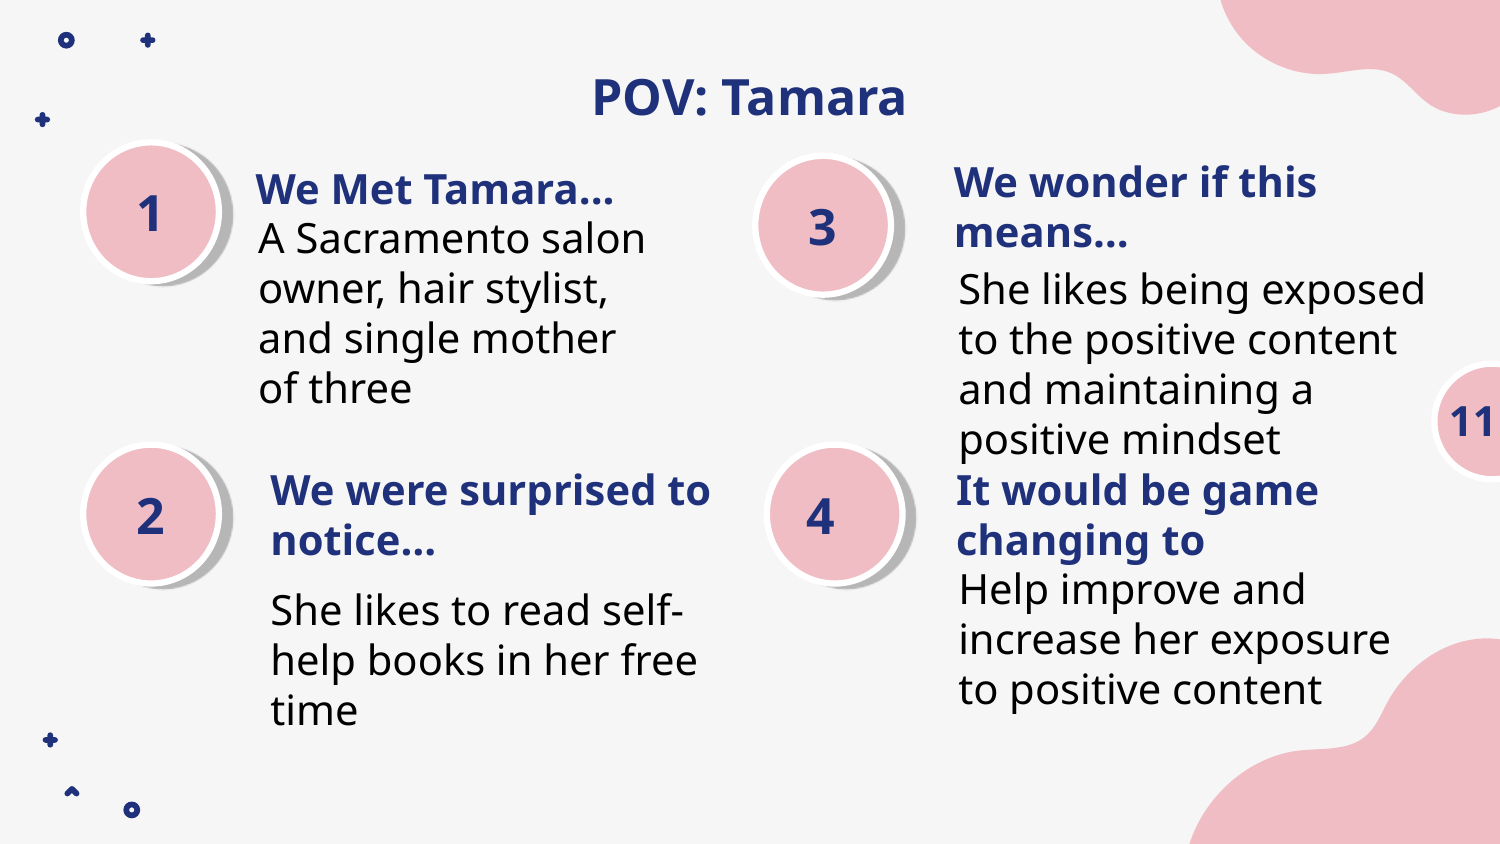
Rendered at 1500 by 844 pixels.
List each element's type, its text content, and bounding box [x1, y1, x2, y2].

text_box [83, 444, 219, 584]
title POV: Tamara [116, 48, 1383, 143]
text_box [766, 444, 903, 584]
title 4 [794, 476, 822, 552]
subtitle A Sacramento salon owner, hair stylist, and single mother of three [243, 290, 678, 385]
subtitle Help improve and increase her exposure to positive content [943, 595, 1422, 680]
text_box [83, 142, 219, 282]
title 1 [123, 174, 152, 250]
title We Met Tamara... [240, 155, 767, 221]
title It would be game changing to [941, 467, 1441, 562]
subtitle She likes to read self-help books in her free time [255, 589, 714, 729]
title 2 [123, 476, 152, 552]
slide_number ‹#› [1428, 391, 1500, 456]
title We were surprised to notice… [255, 476, 729, 552]
subtitle She likes being exposed to the positive content and maintaining a positive mindset [943, 330, 1443, 445]
text_box [755, 155, 891, 295]
title We wonder if this means… [938, 174, 1412, 239]
title 3 [796, 187, 824, 264]
